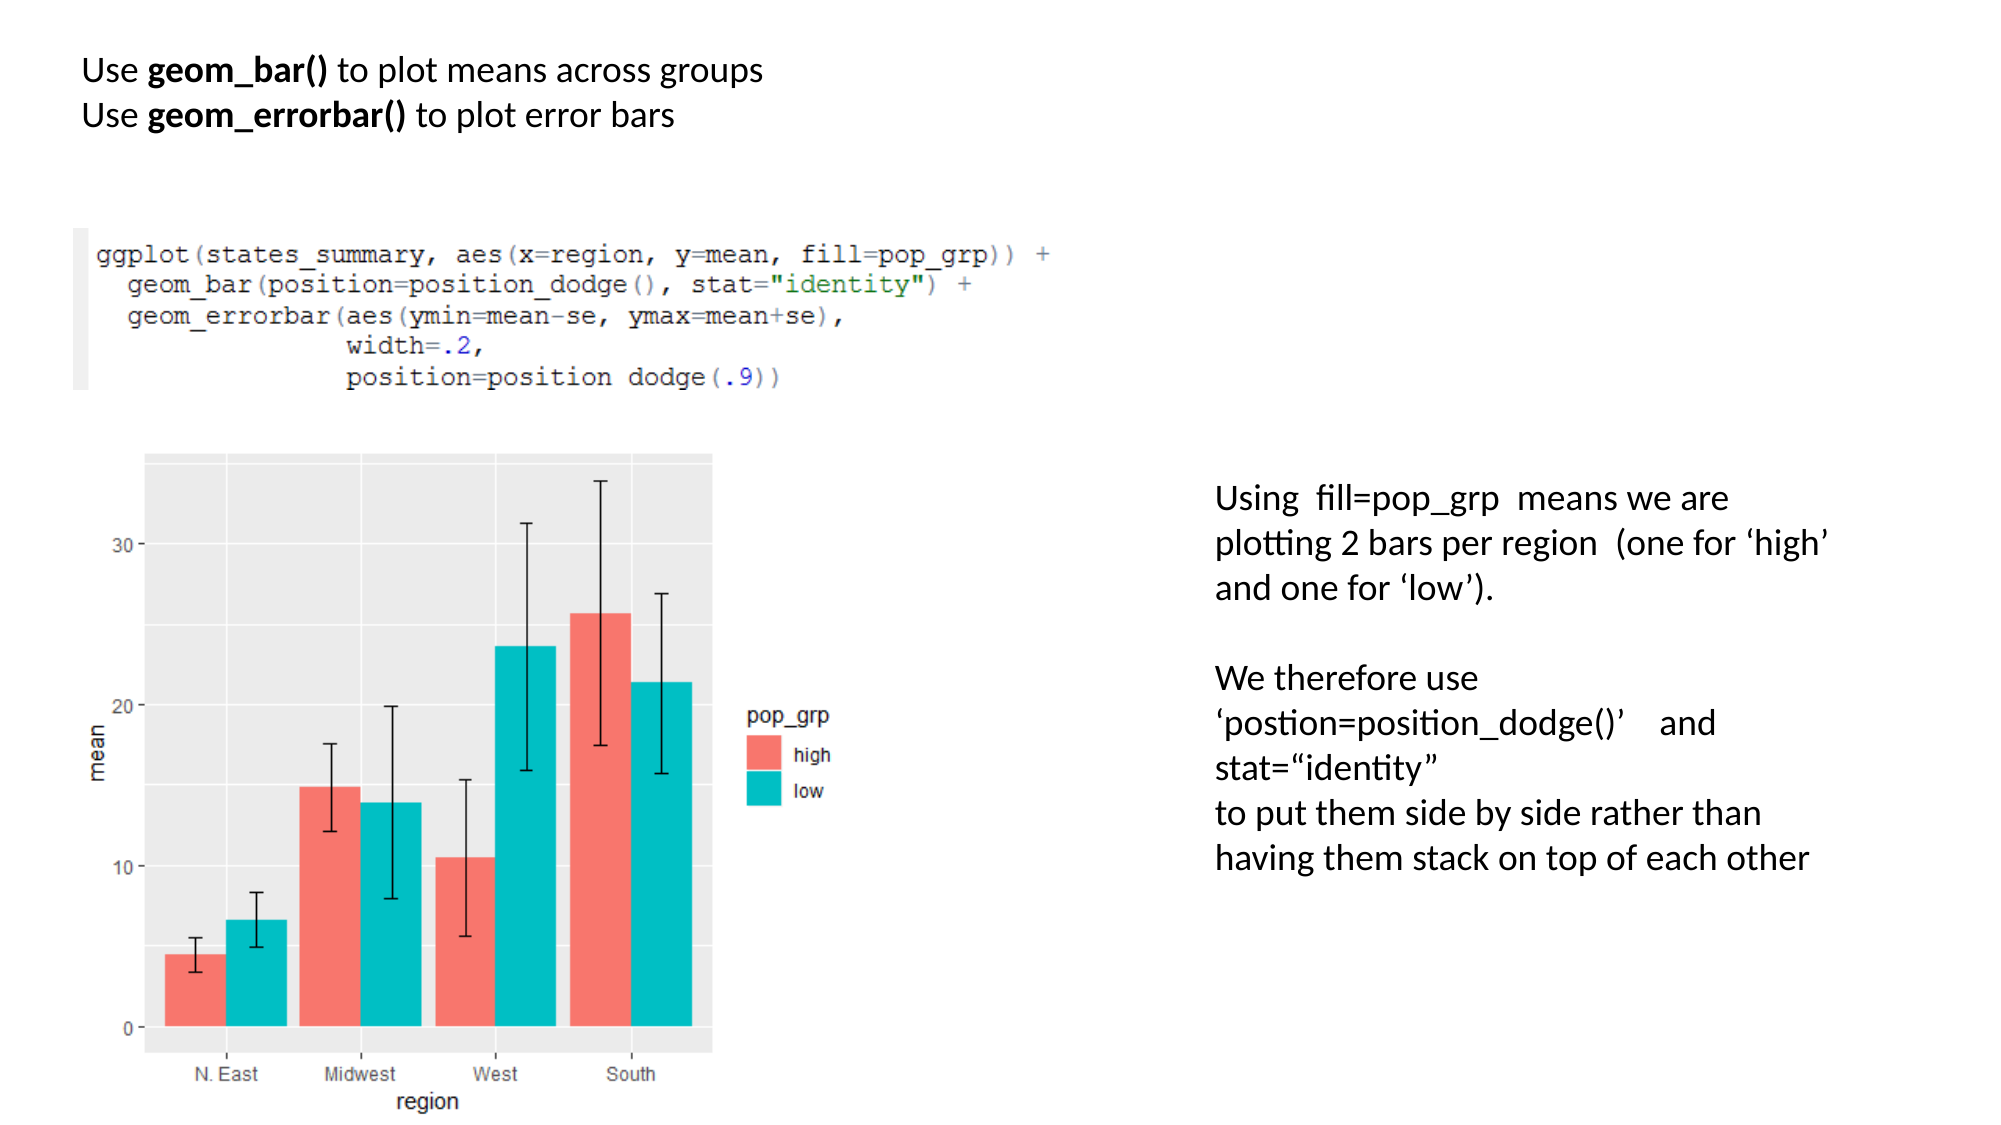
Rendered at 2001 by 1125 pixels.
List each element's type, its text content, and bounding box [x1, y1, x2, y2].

text_box Using fill=pop_grp means we are plotting 2 bars per region (one for ‘high’ and one for ‘low’). We therefore use ‘postion=position_dodge()’ and stat=“identity” to put them side by side rather than having them stack on top of each other [1200, 465, 1870, 886]
picture [73, 228, 1054, 390]
picture [73, 443, 855, 1125]
text_box Use geom_bar() to plot means across groups Use geom_errorbar() to plot error bars [66, 37, 780, 188]
